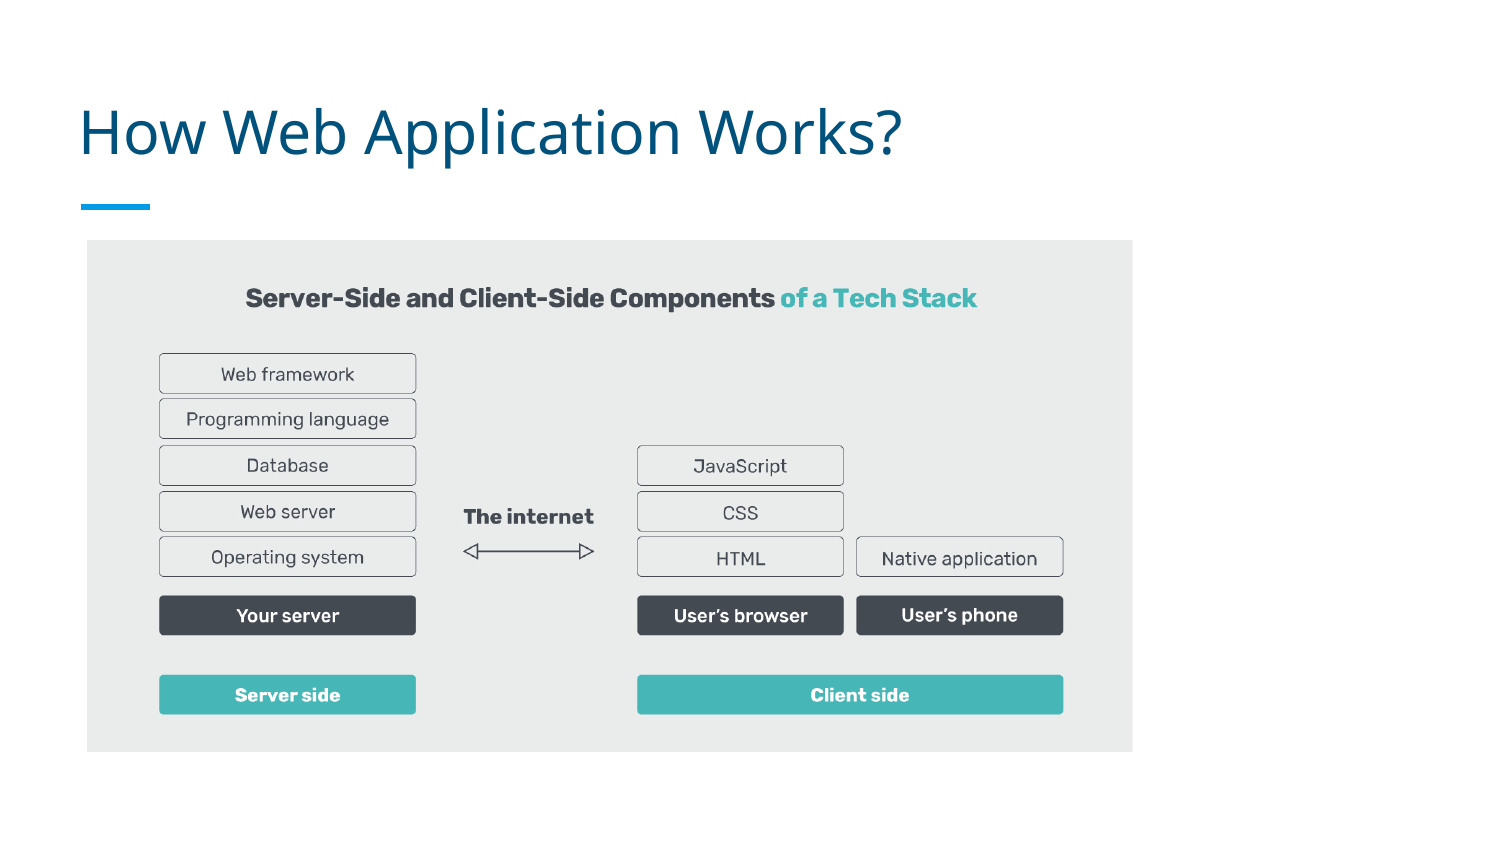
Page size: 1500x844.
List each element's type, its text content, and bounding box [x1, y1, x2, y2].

picture [86, 240, 1133, 752]
title How Web Application Works? [63, 75, 1437, 188]
